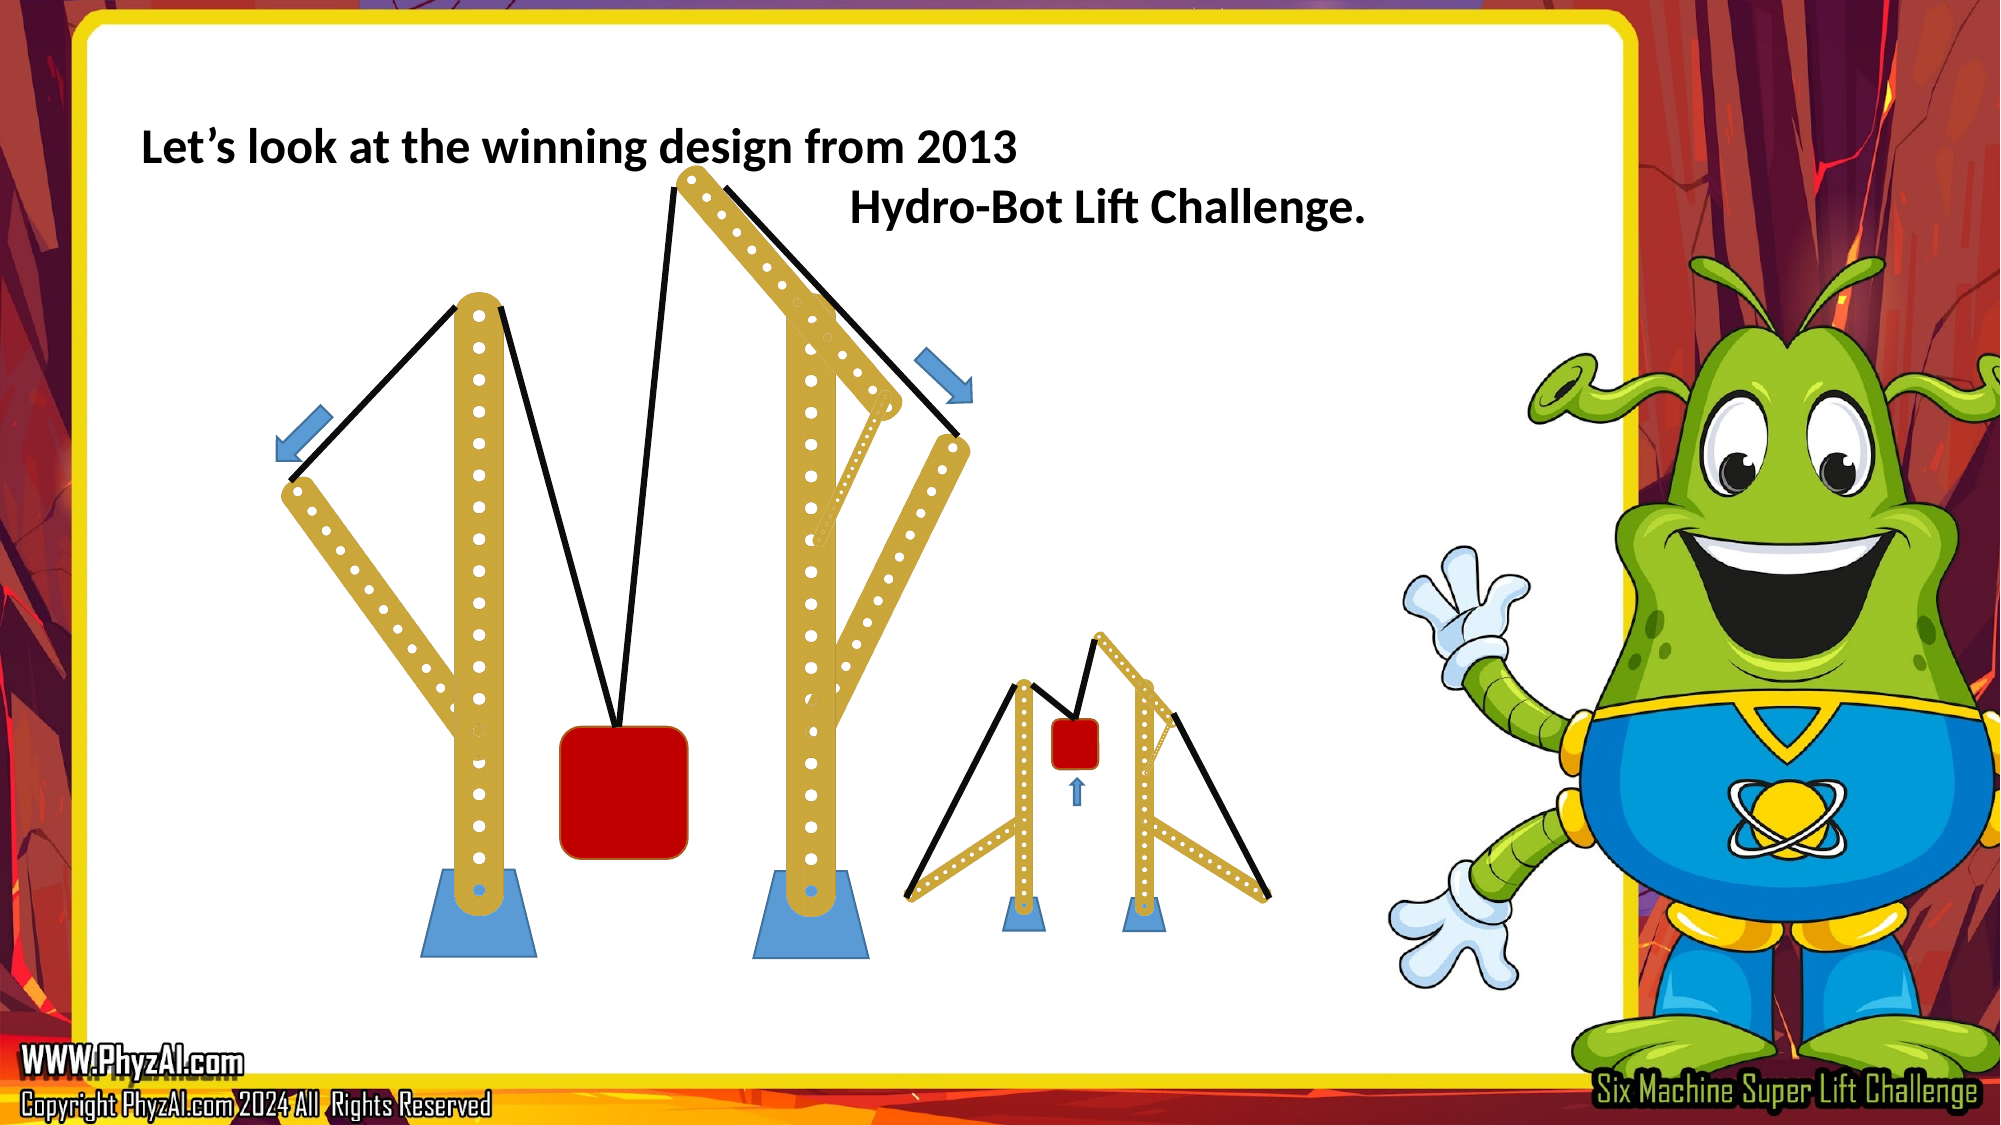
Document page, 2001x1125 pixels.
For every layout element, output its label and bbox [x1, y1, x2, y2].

text_box [264, 159, 984, 959]
text_box [904, 628, 1274, 932]
picture [0, 0, 2000, 1125]
